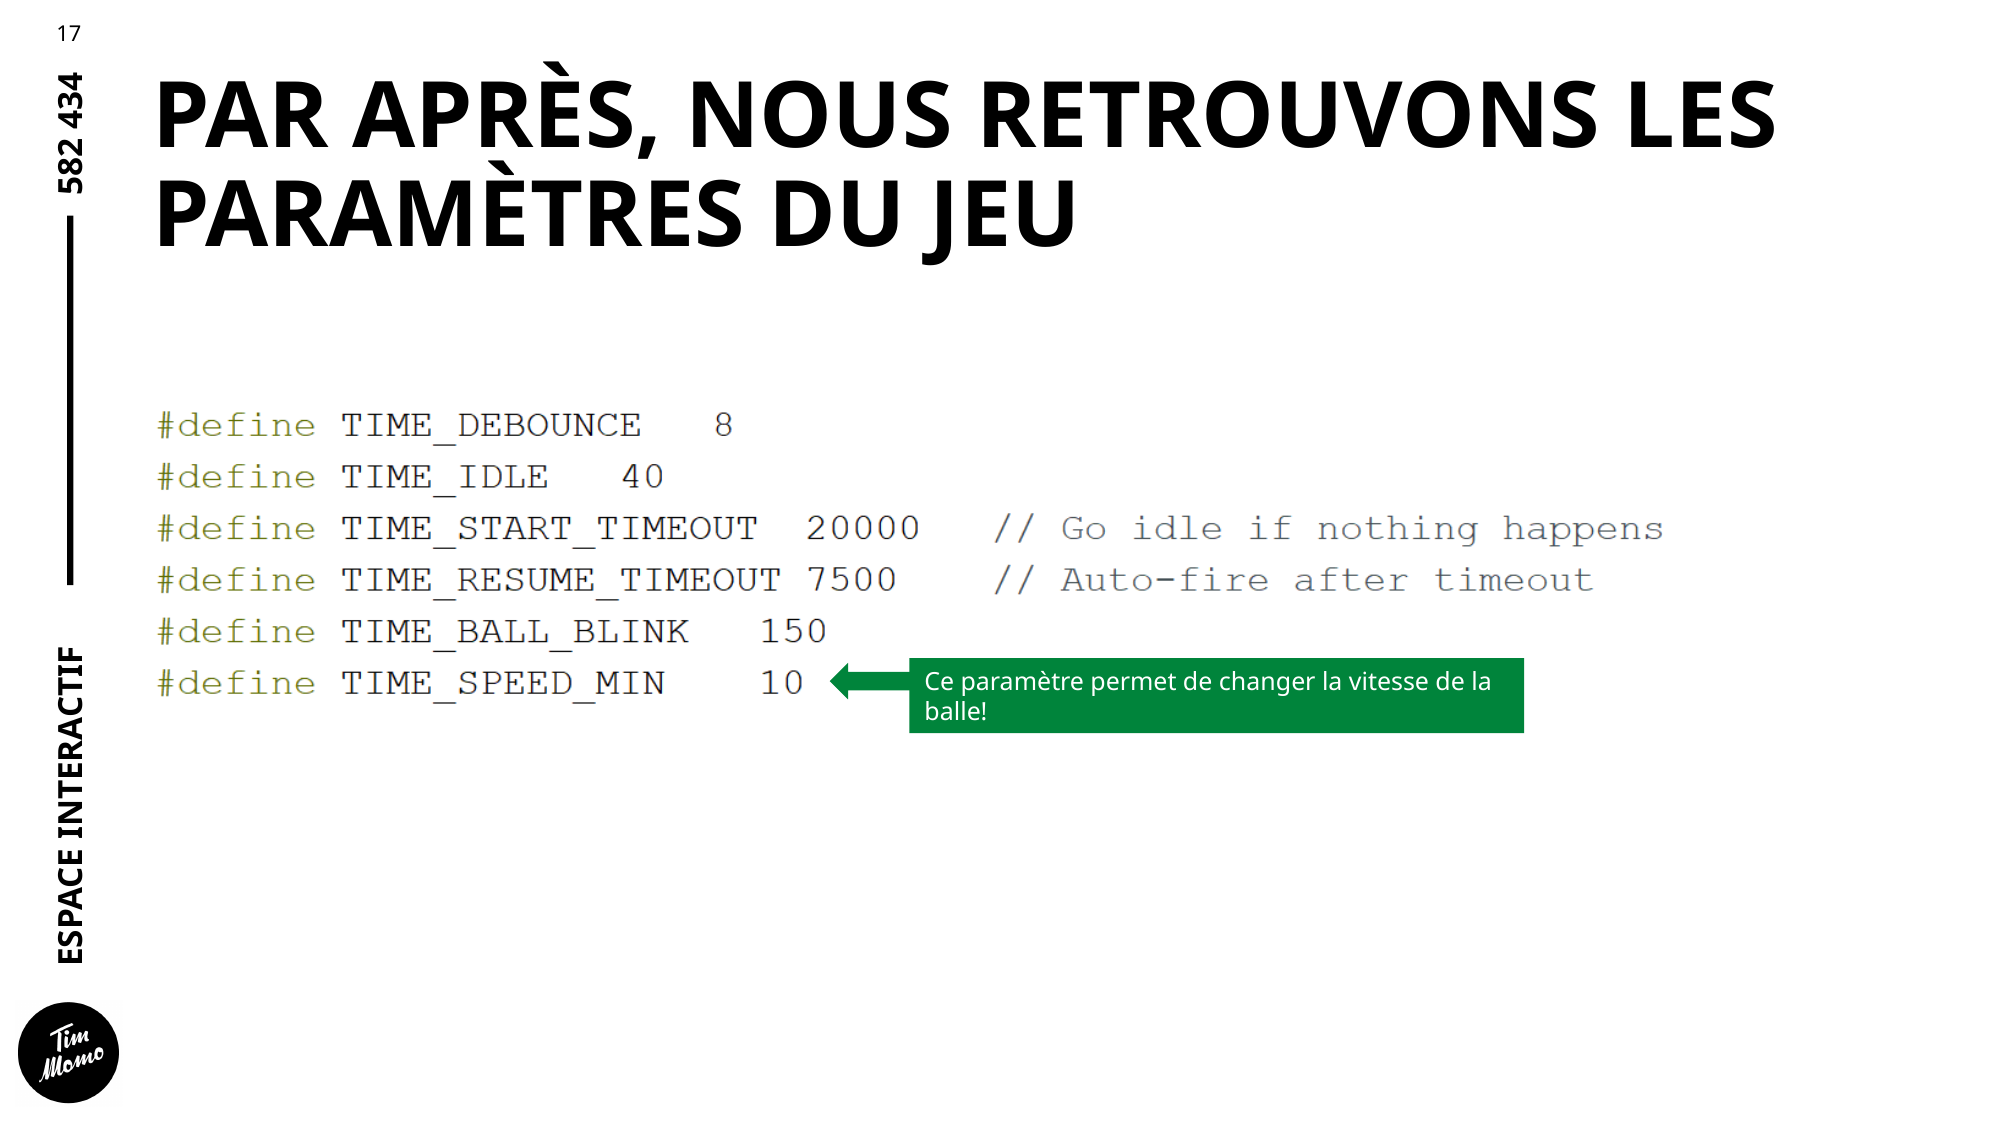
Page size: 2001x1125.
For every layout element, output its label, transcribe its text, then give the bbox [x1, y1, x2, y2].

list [153, 393, 1685, 716]
title PAR APRÈS, NOUS RETROUVONS LES PARAMÈTRES DU JEU [137, 59, 1863, 275]
text_box Ce paramètre permet de changer la vitesse de la balle! [908, 716, 1525, 734]
picture [15, 1000, 123, 1107]
